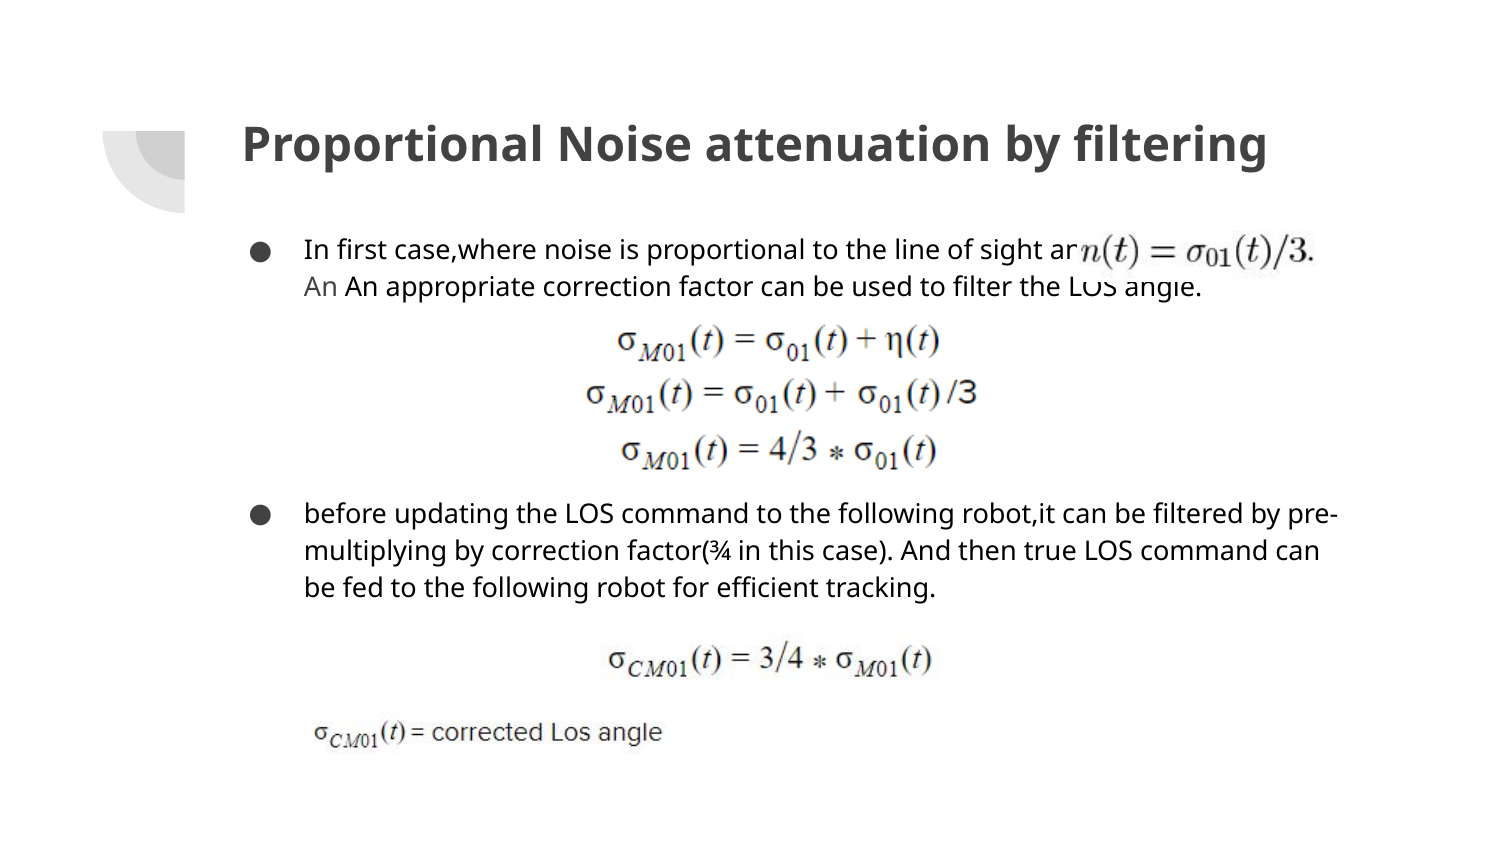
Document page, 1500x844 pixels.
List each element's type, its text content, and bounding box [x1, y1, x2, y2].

title Proportional Noise attenuation by filtering [213, 98, 1368, 212]
picture [575, 311, 1006, 498]
picture [1077, 230, 1320, 282]
picture [314, 634, 957, 768]
list In first case,where noise is proportional to the line of sight angle: An An appropriate correction factor can be used to filter the LOS angle. before updating the LOS command to the following robot,it can be filtered by pre-multiplying by correction factor(¾ in this case). And then true LOS command can be fed to the following robot for efficient tracking. [213, 212, 1368, 819]
